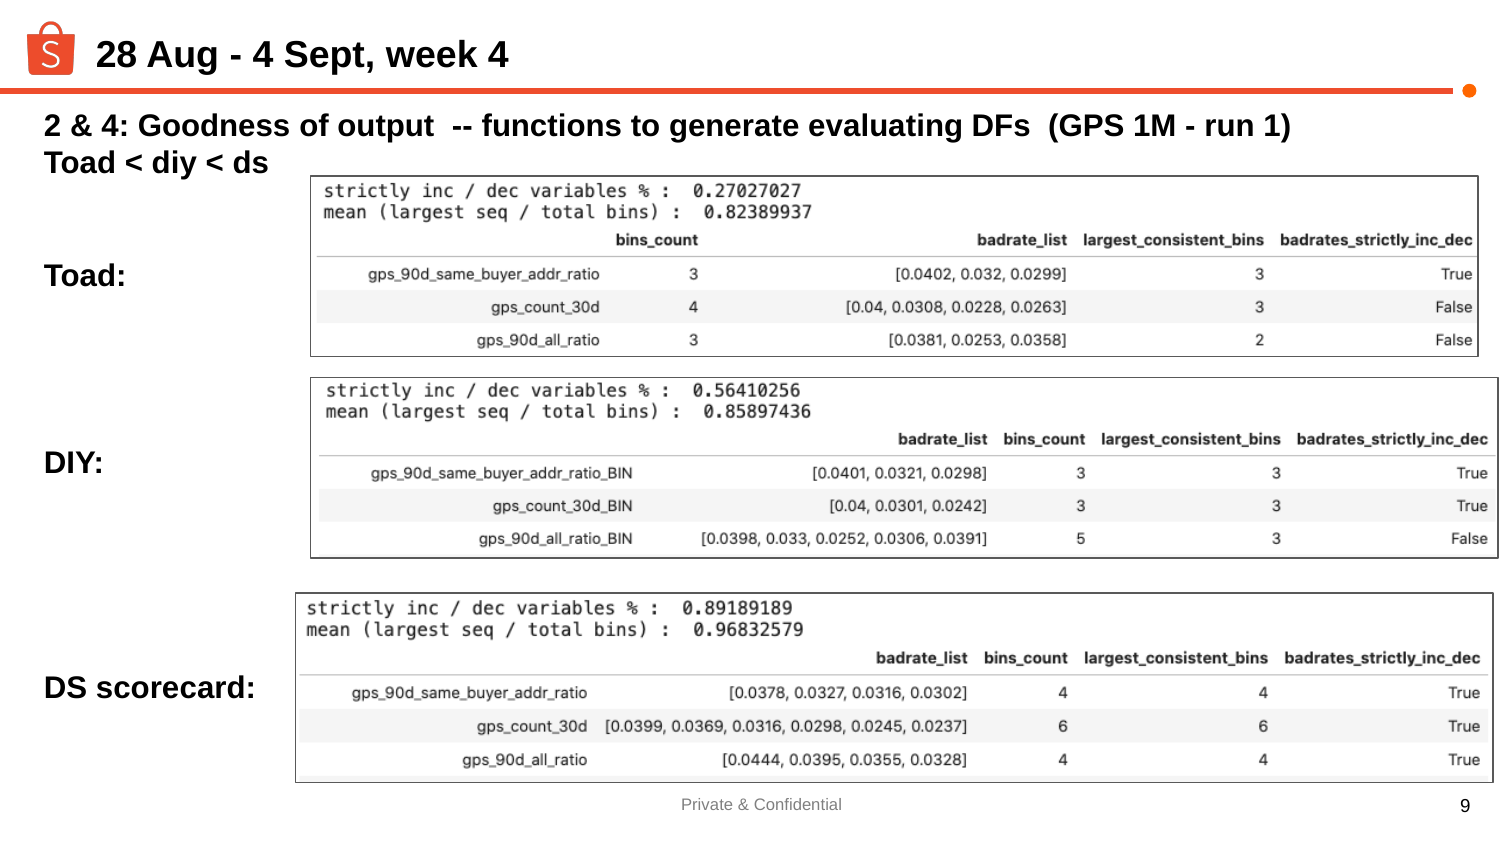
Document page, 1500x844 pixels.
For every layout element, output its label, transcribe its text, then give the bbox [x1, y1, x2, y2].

title 28 Aug - 4 Sept, week 4 [87, 14, 1413, 84]
list 2 & 4: Goodness of output -- functions to generate evaluating DFs (GPS 1M - run 1) Toad < diy < ds Toad: DIY: DS scorecard: [32, 99, 1449, 810]
picture [311, 176, 1478, 356]
picture [296, 593, 1493, 783]
picture [24, 21, 77, 78]
slide_number ‹#› [1139, 790, 1477, 827]
picture [311, 377, 1498, 558]
